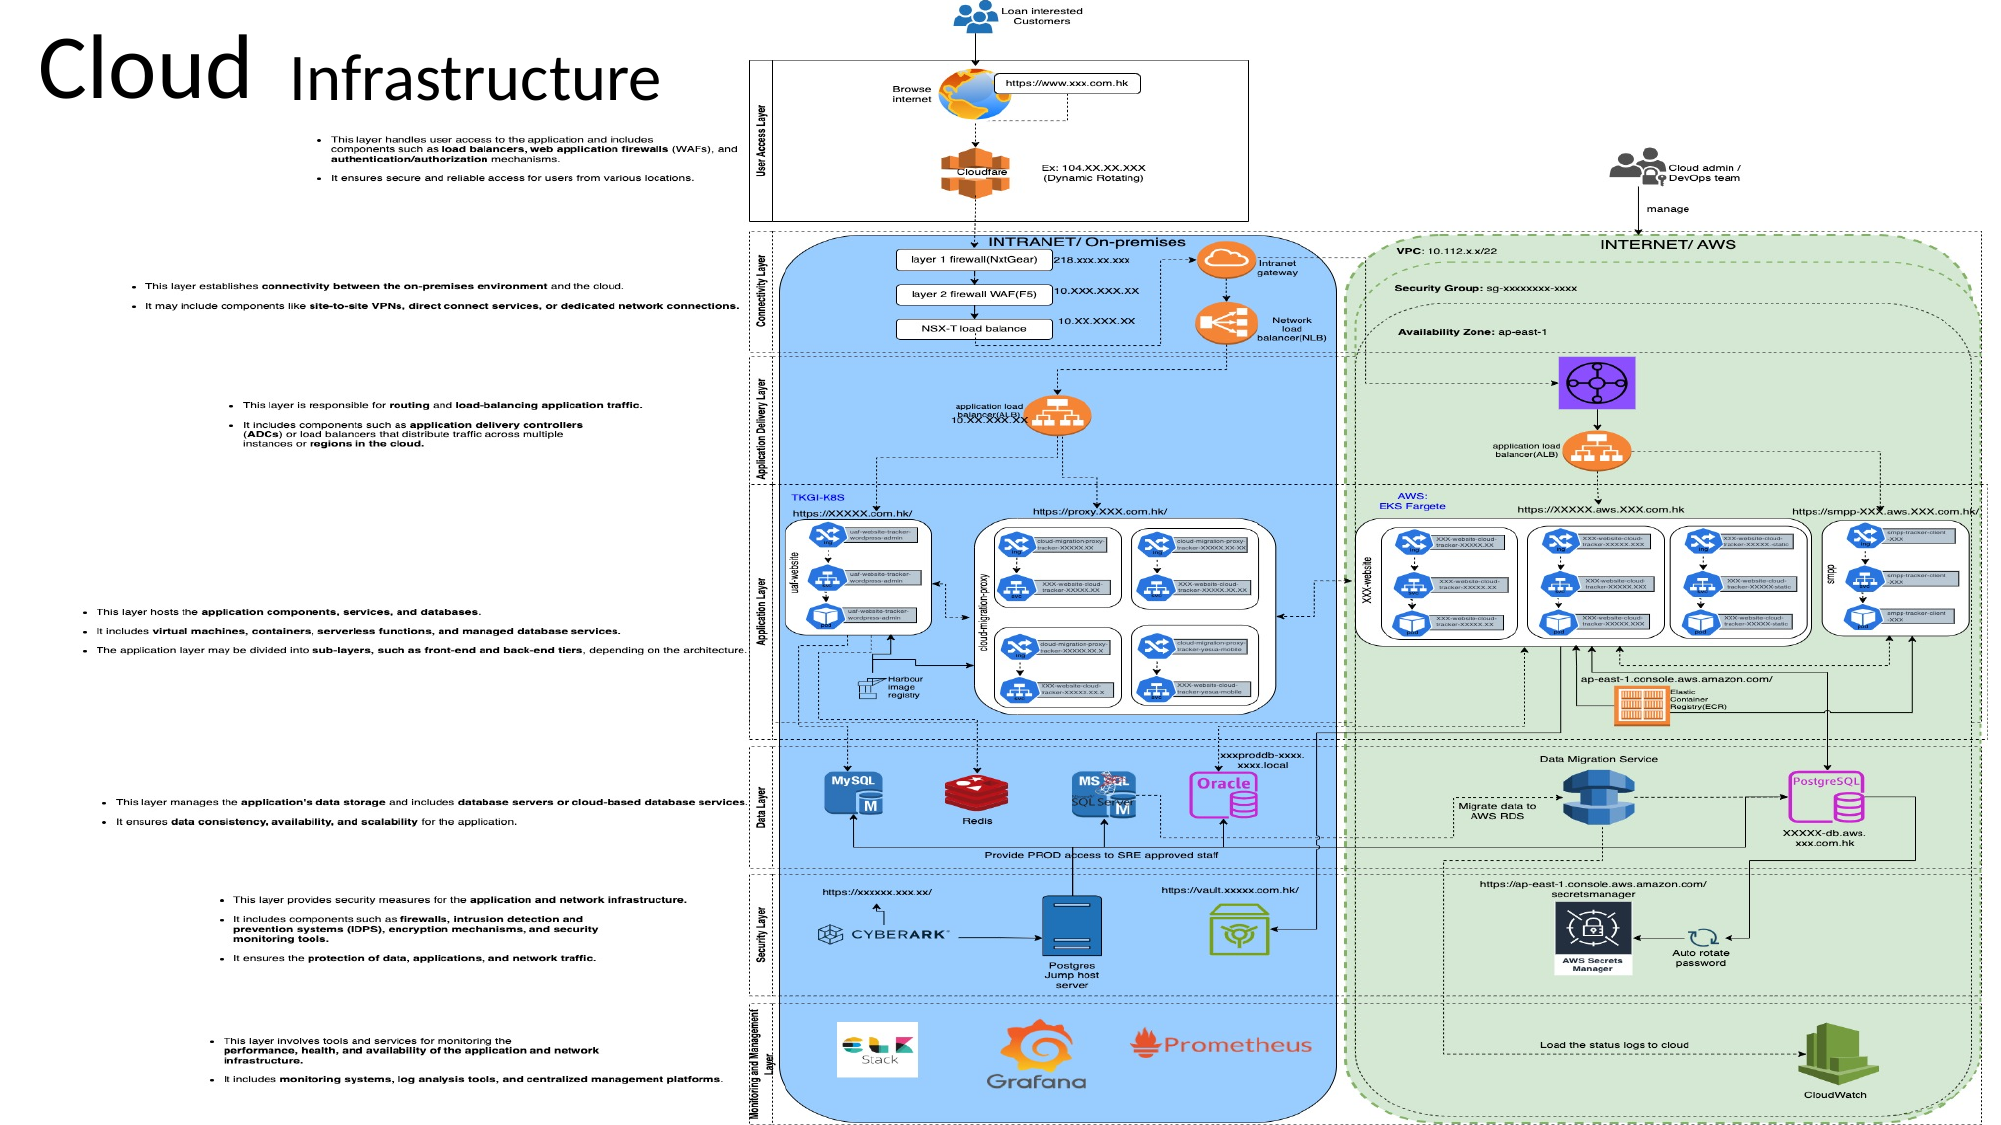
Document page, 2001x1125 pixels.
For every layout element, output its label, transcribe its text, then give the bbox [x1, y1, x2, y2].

picture [54, 0, 1989, 1125]
text_box Cloud [24, 0, 54, 141]
